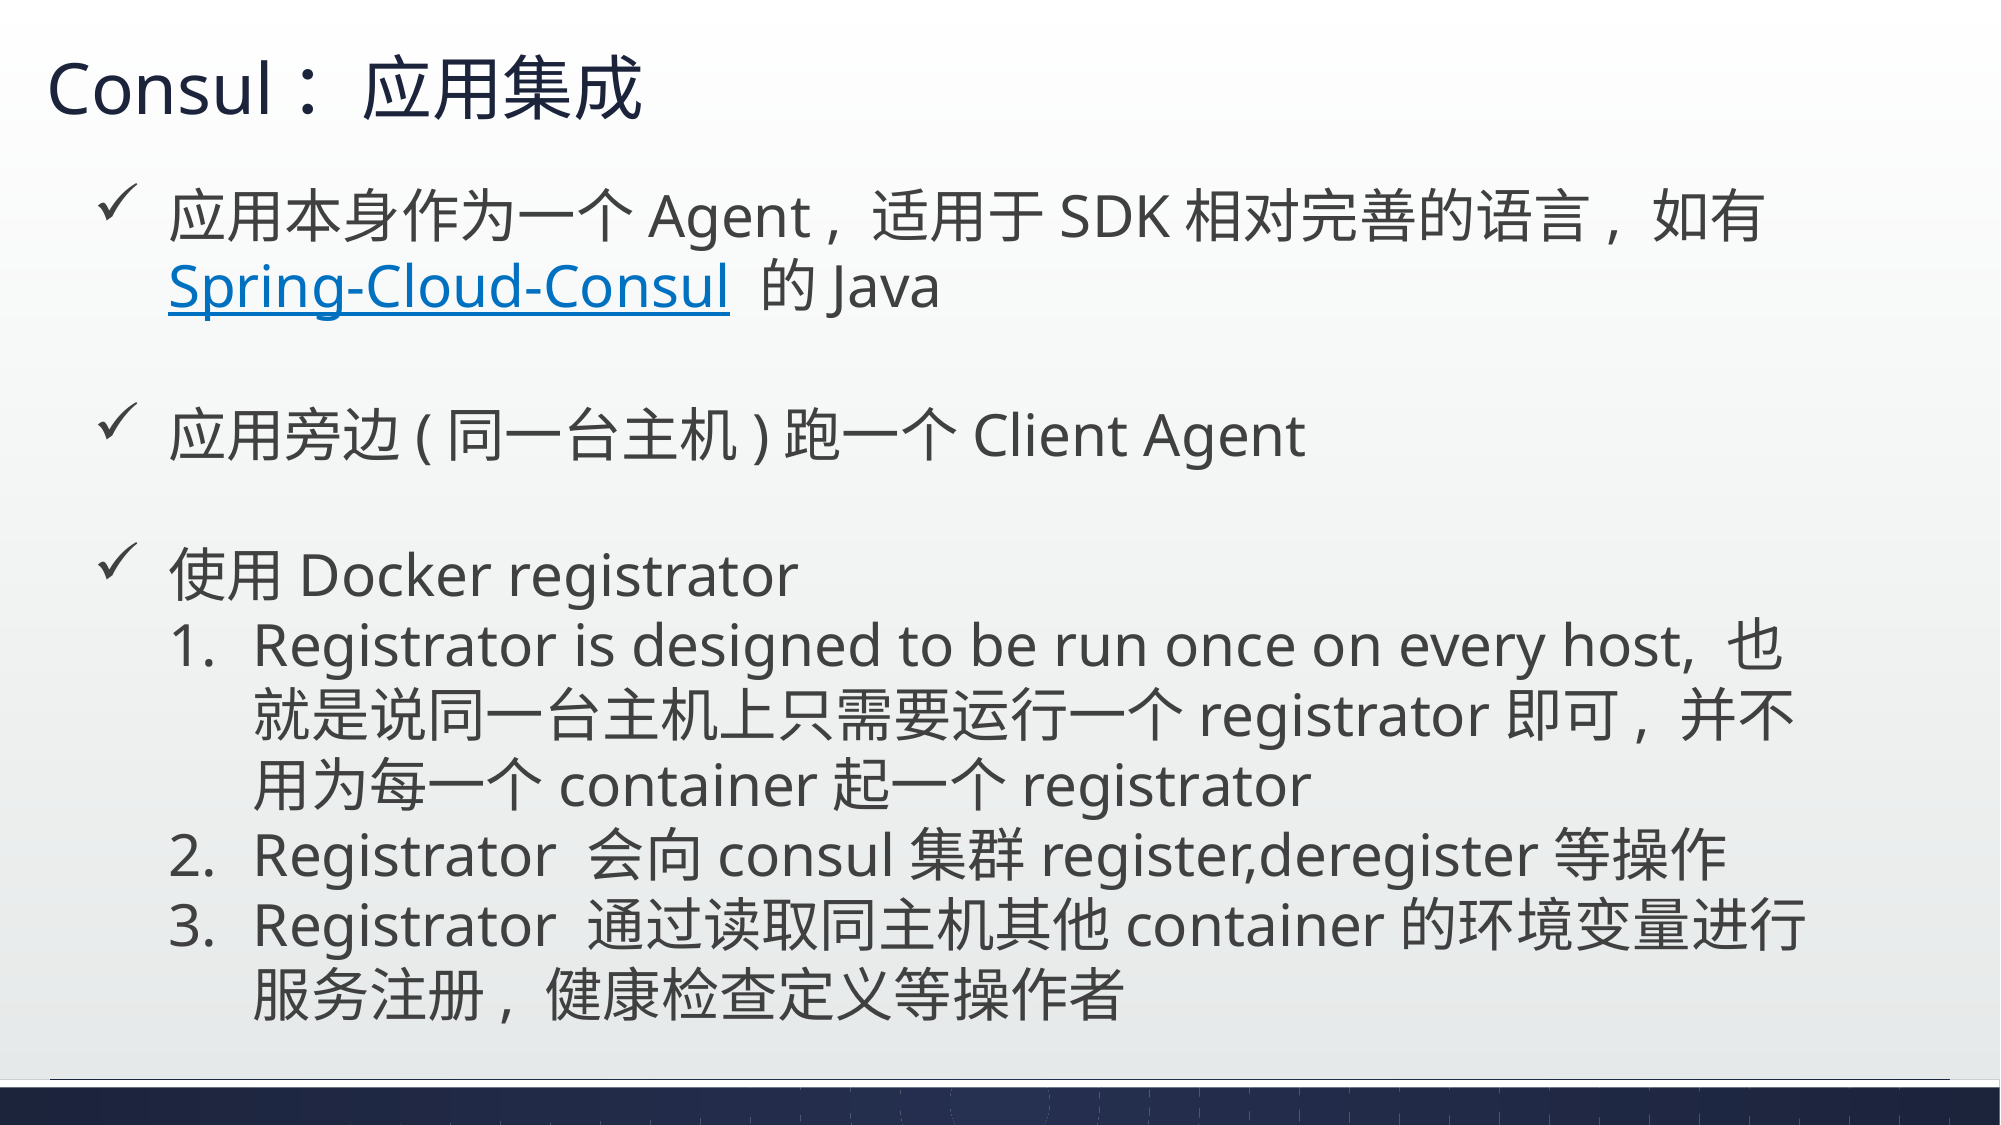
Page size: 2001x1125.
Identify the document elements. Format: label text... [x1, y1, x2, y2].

title Consul：应用集成 [31, 30, 1957, 138]
text_box 应用本身作为一个Agent , 适用于SDK相对完善的语言, 如有Spring-Cloud-Consul 的Java 应用旁边(同一台主机)跑一个Client Agent 使用Docker registrator Registrator is designed to be run once on every host, 也就是说同一台主机上只需要运行一个registrator即可, 并不用为每一个container起一个registrator Registrator 会向consul集群register,deregister等操作 Registrator 通过读取同主机其他container的环境变量进行服务注册, 健康检查定义等操作者 [78, 171, 1851, 1036]
